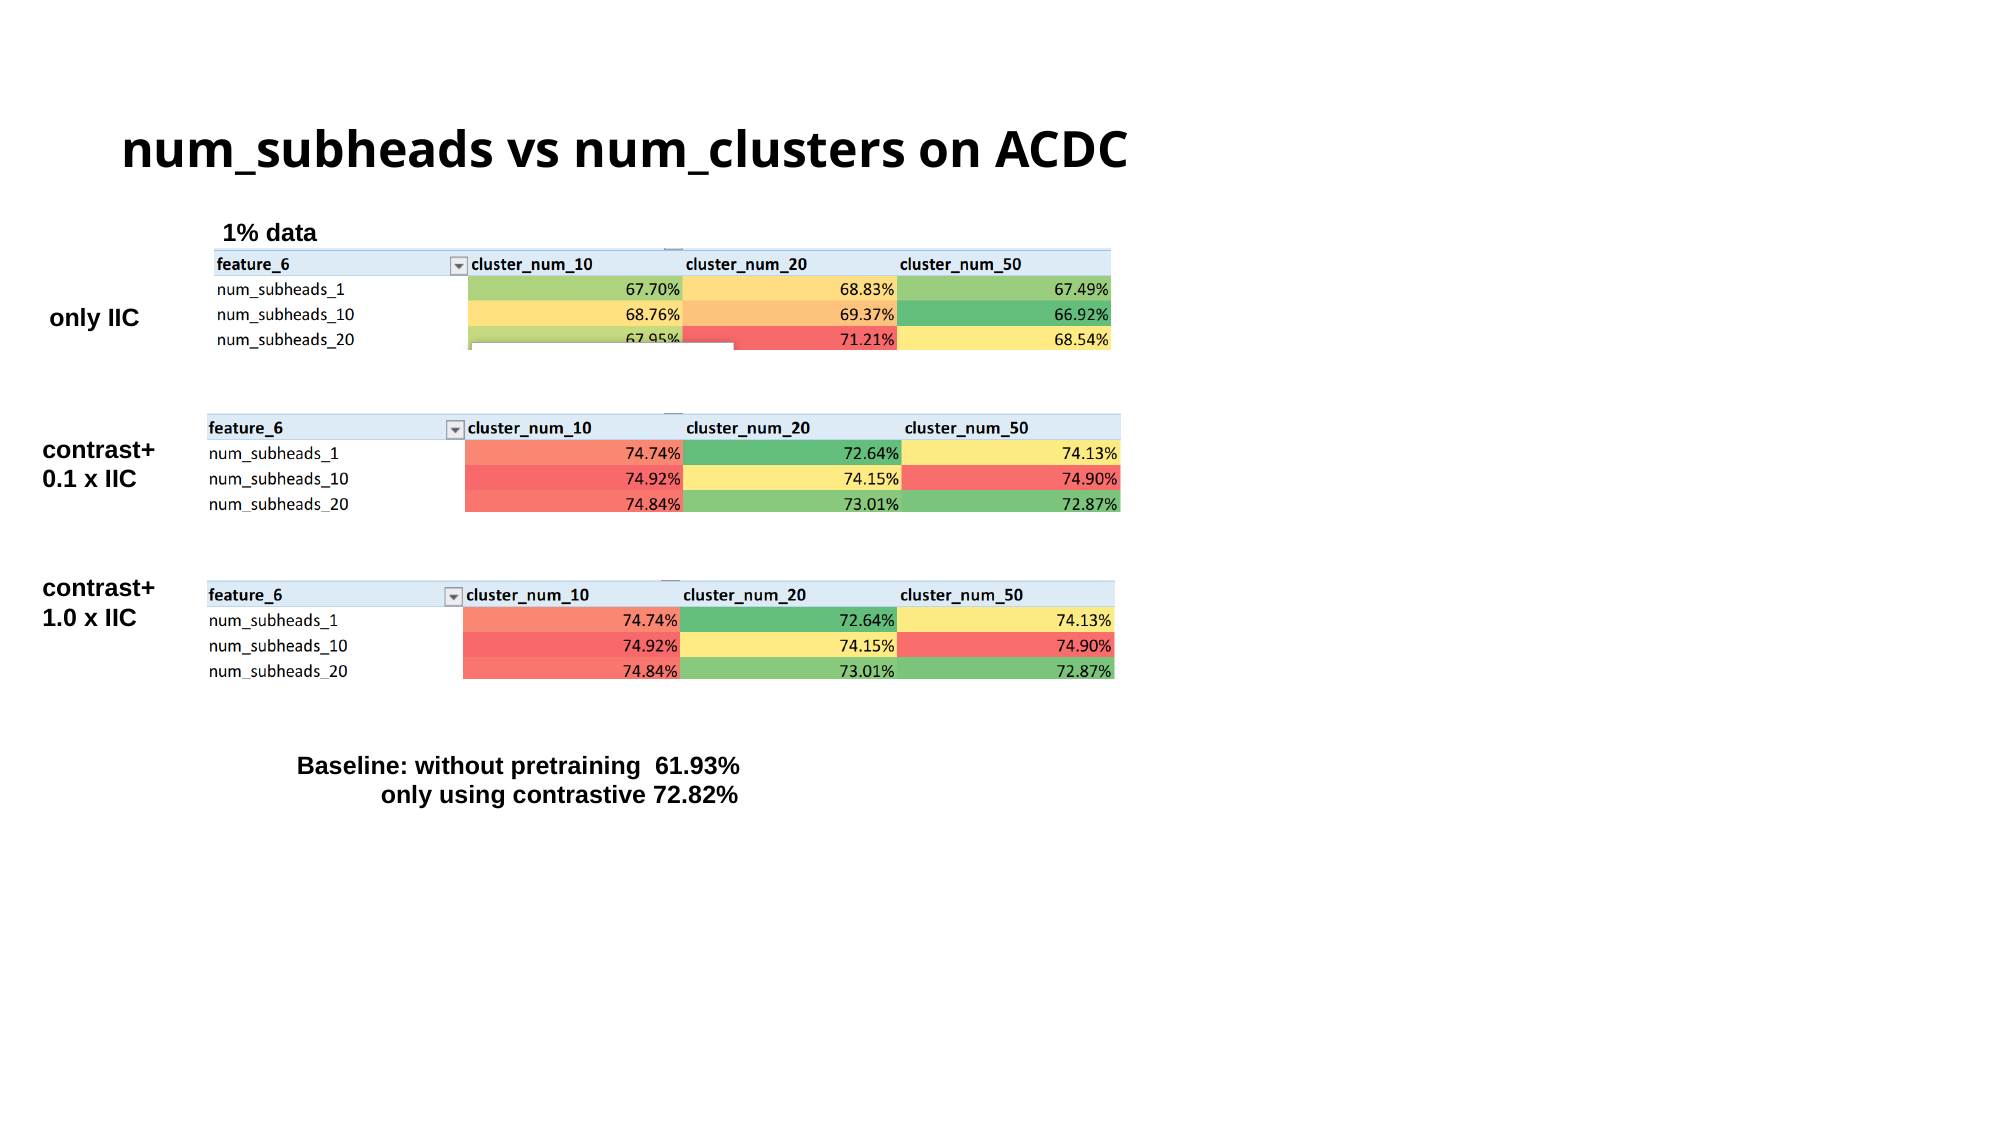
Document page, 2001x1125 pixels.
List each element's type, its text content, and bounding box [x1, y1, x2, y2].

picture [207, 413, 1121, 513]
text_box contrast+1.0 x IIC [27, 564, 182, 639]
picture [214, 248, 1111, 350]
text_box only IIC [27, 294, 182, 339]
text_box contrast+0.1 x IIC [27, 425, 182, 501]
text_box Baseline: without pretraining 61.93% only using contrastive 72.82% [282, 741, 871, 817]
picture [207, 580, 1115, 679]
title num_subheads vs num_clusters on ACDC [106, 42, 1832, 260]
text_box 1% data [207, 208, 586, 284]
